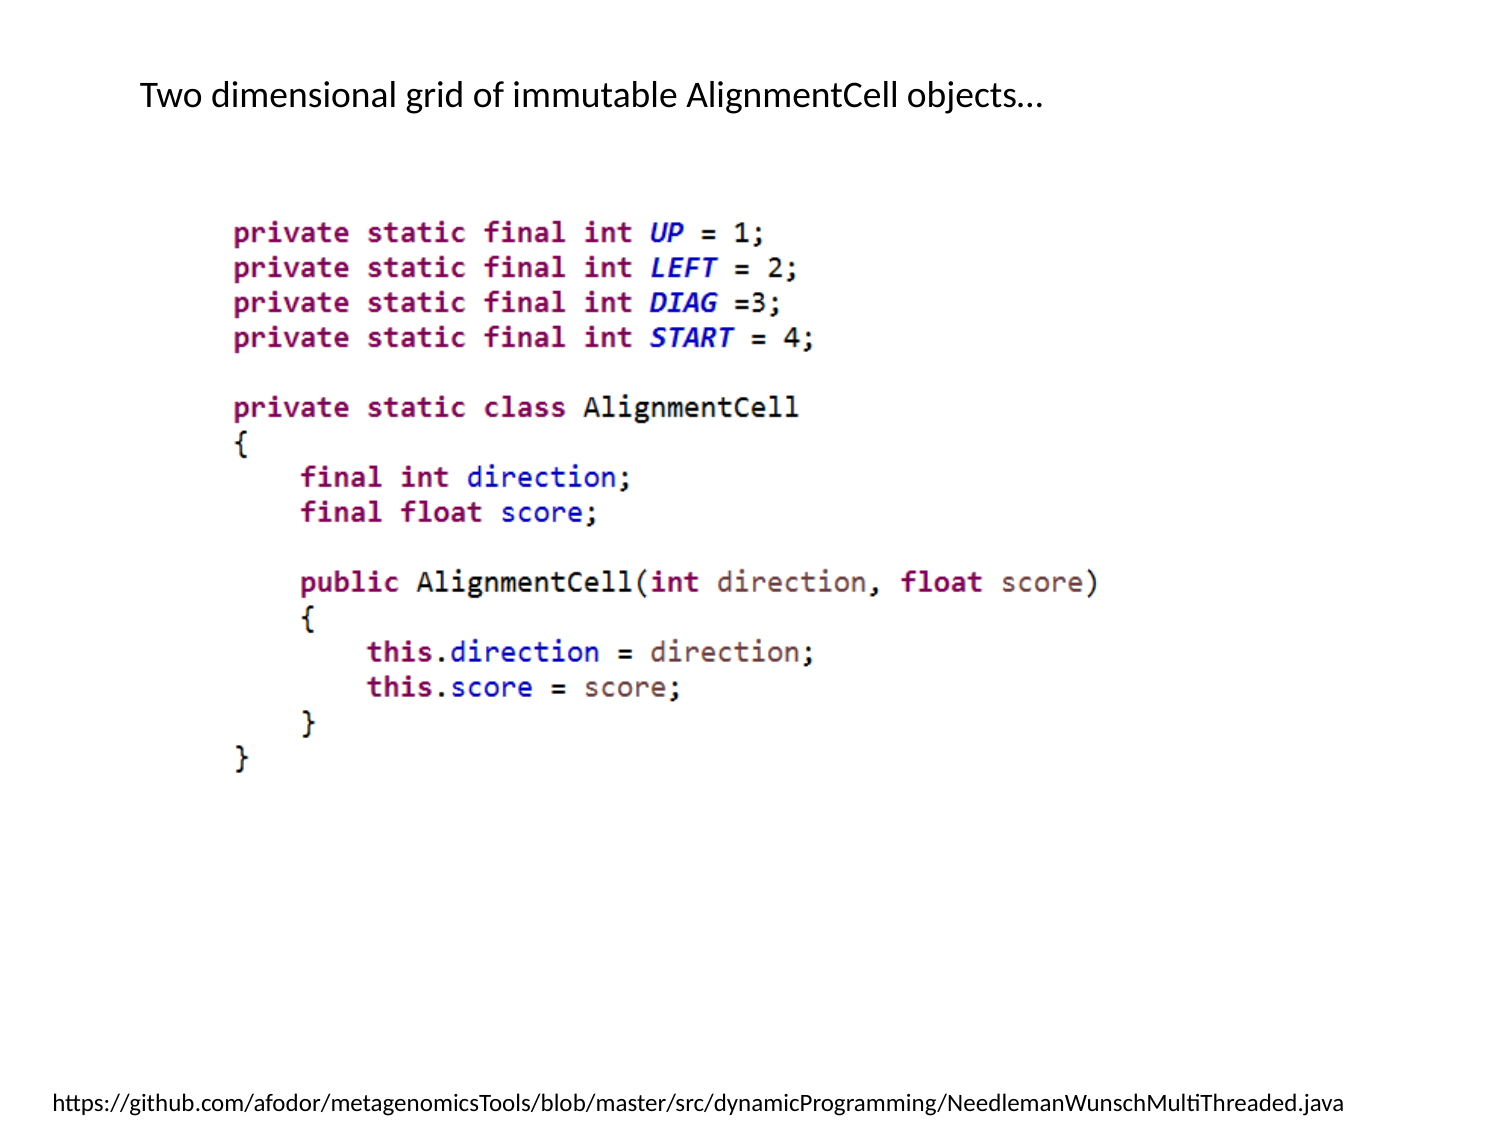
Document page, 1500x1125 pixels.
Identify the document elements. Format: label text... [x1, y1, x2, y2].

text_box https://github.com/afodor/metagenomicsTools/blob/master/src/dynamicProgramming/NeedlemanWunschMultiThreaded.java [37, 1079, 1500, 1125]
text_box Two dimensional grid of immutable AlignmentCell objects… [124, 62, 1188, 123]
picture [199, 174, 1276, 776]
